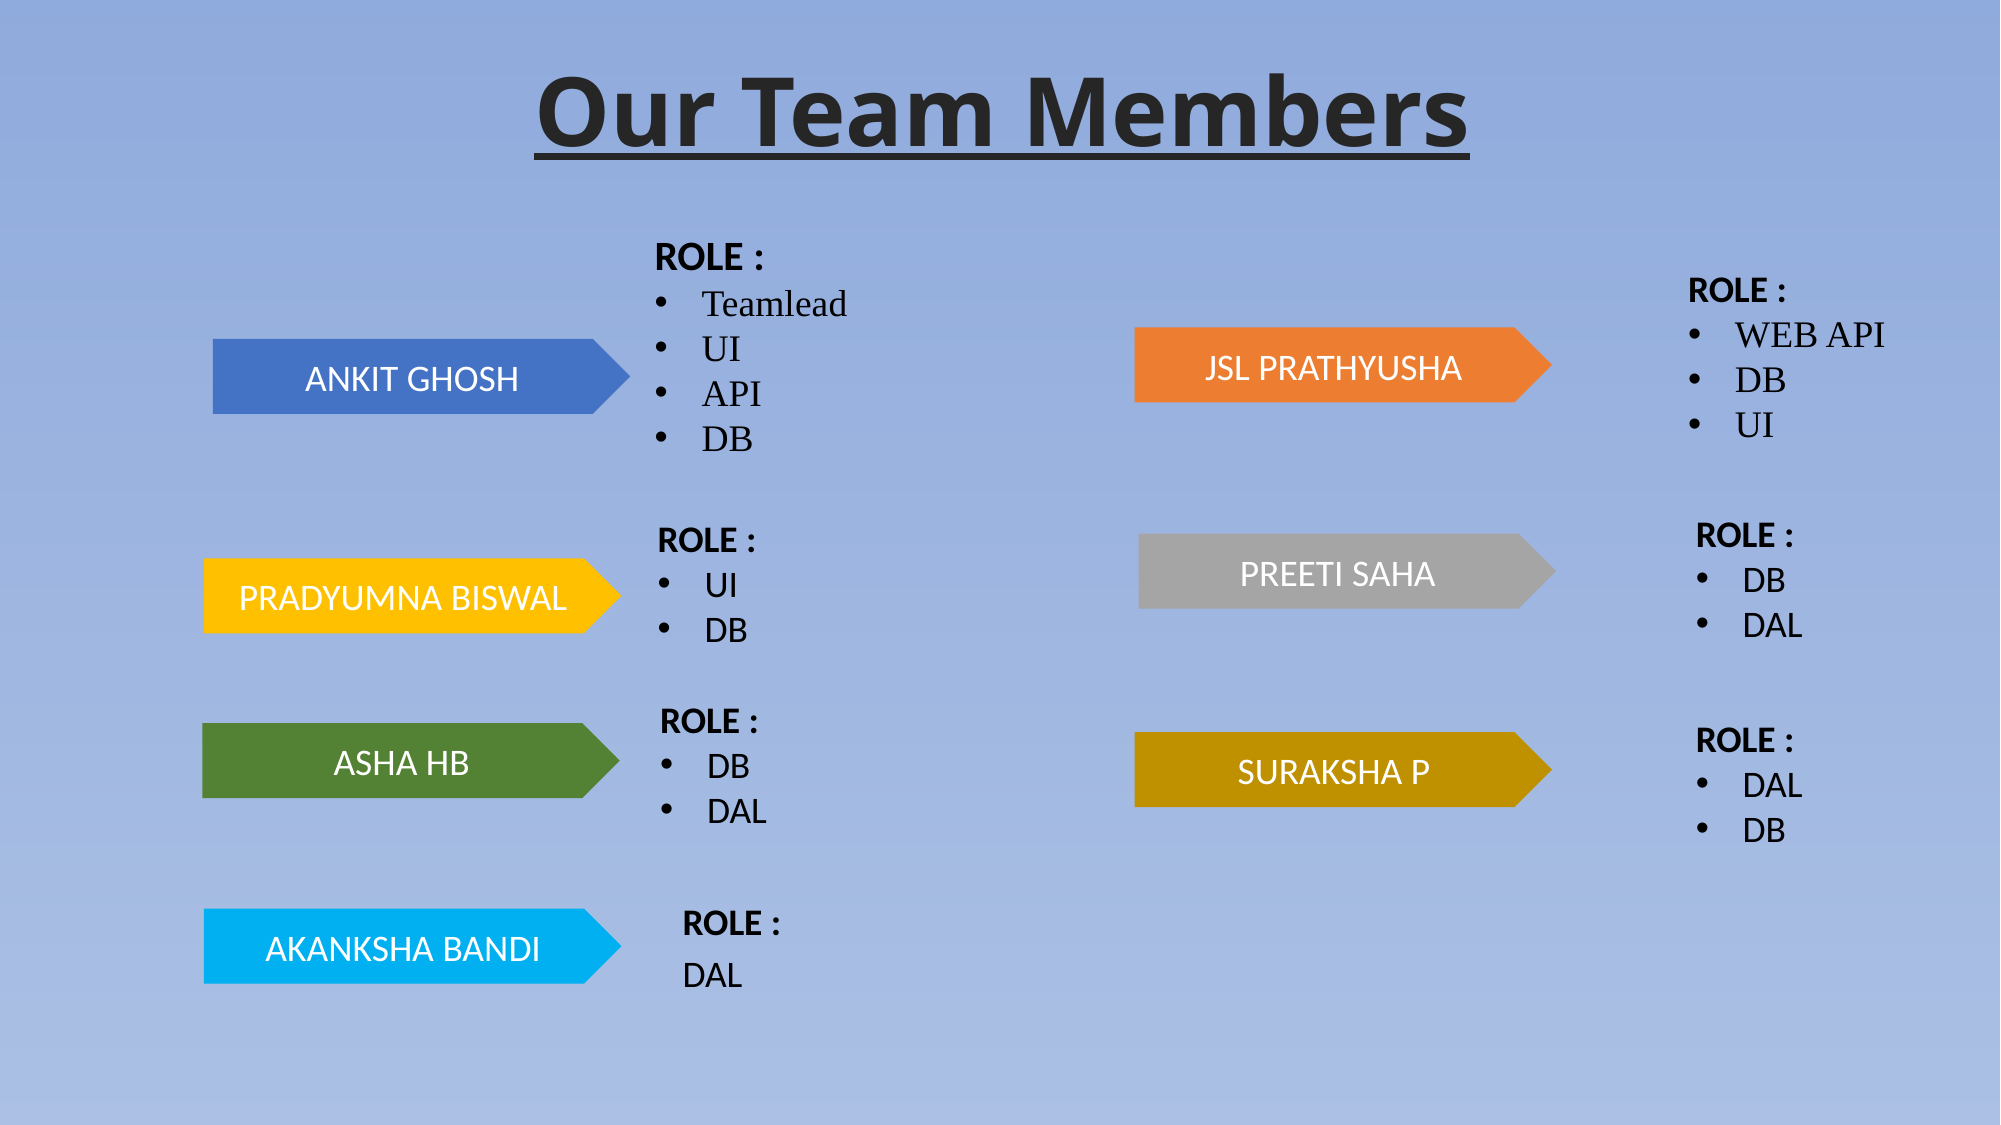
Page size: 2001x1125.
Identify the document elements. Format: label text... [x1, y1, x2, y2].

text_box ROLE : DAL [667, 908, 1028, 984]
text_box ROLE : UI DB [642, 507, 804, 658]
text_box AKANKSHA BANDI [202, 907, 623, 985]
text_box ANKIT GHOSH [211, 337, 632, 415]
text_box PREETI SAHA [1137, 532, 1558, 610]
text_box ASHA HB [201, 722, 622, 800]
text_box PRADYUMNA BISWAL [202, 557, 623, 635]
text_box SURAKSHA P [1133, 731, 1554, 809]
text_box ROLE : DAL DB [1681, 707, 1818, 858]
text_box ROLE : DB DAL [1681, 502, 1818, 653]
list Our Team Members [53, 55, 1952, 175]
text_box ROLE : Teamlead UI API DB [639, 221, 1015, 512]
text_box JSL PRATHYUSHA [1133, 326, 1554, 404]
text_box ROLE : WEB API DB UI [1673, 258, 1902, 453]
text_box ROLE : DB DAL [645, 688, 783, 839]
